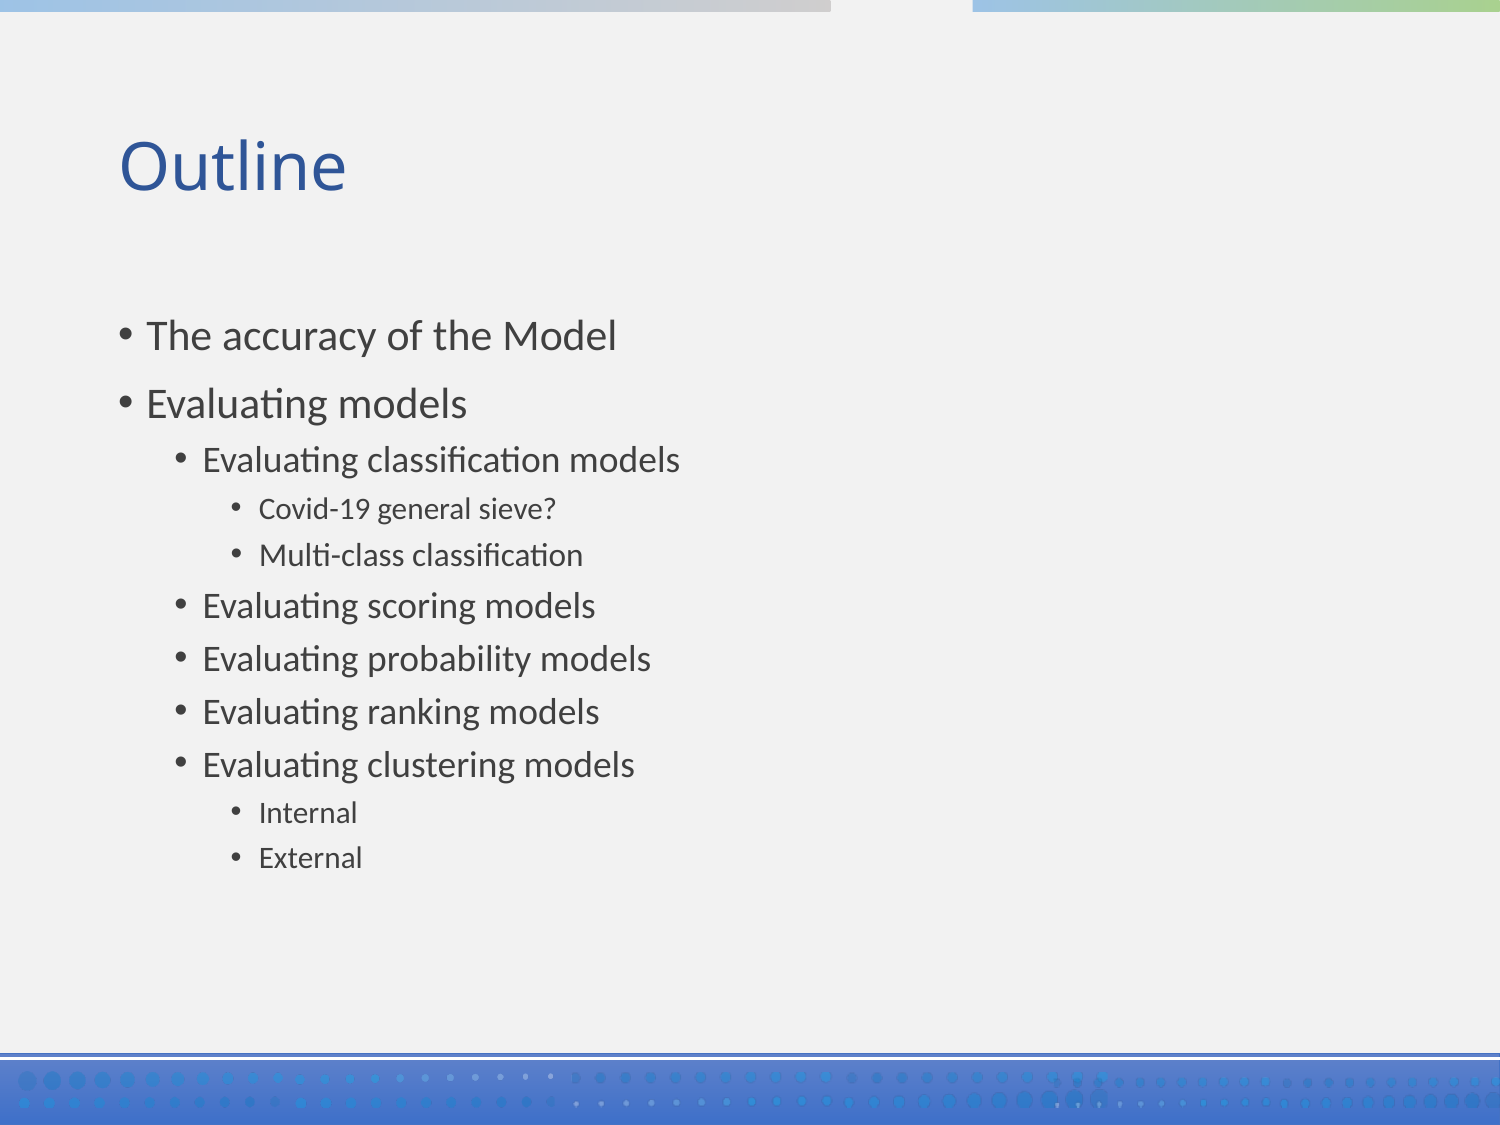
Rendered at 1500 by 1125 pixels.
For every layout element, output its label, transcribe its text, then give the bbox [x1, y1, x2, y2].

title Outline [103, 59, 1397, 278]
list The accuracy of the Model Evaluating models Evaluating classification models Covid-19 general sieve? Multi-class classification Evaluating scoring models Evaluating probability models Evaluating ranking models Evaluating clustering models Internal External [103, 299, 1397, 1014]
